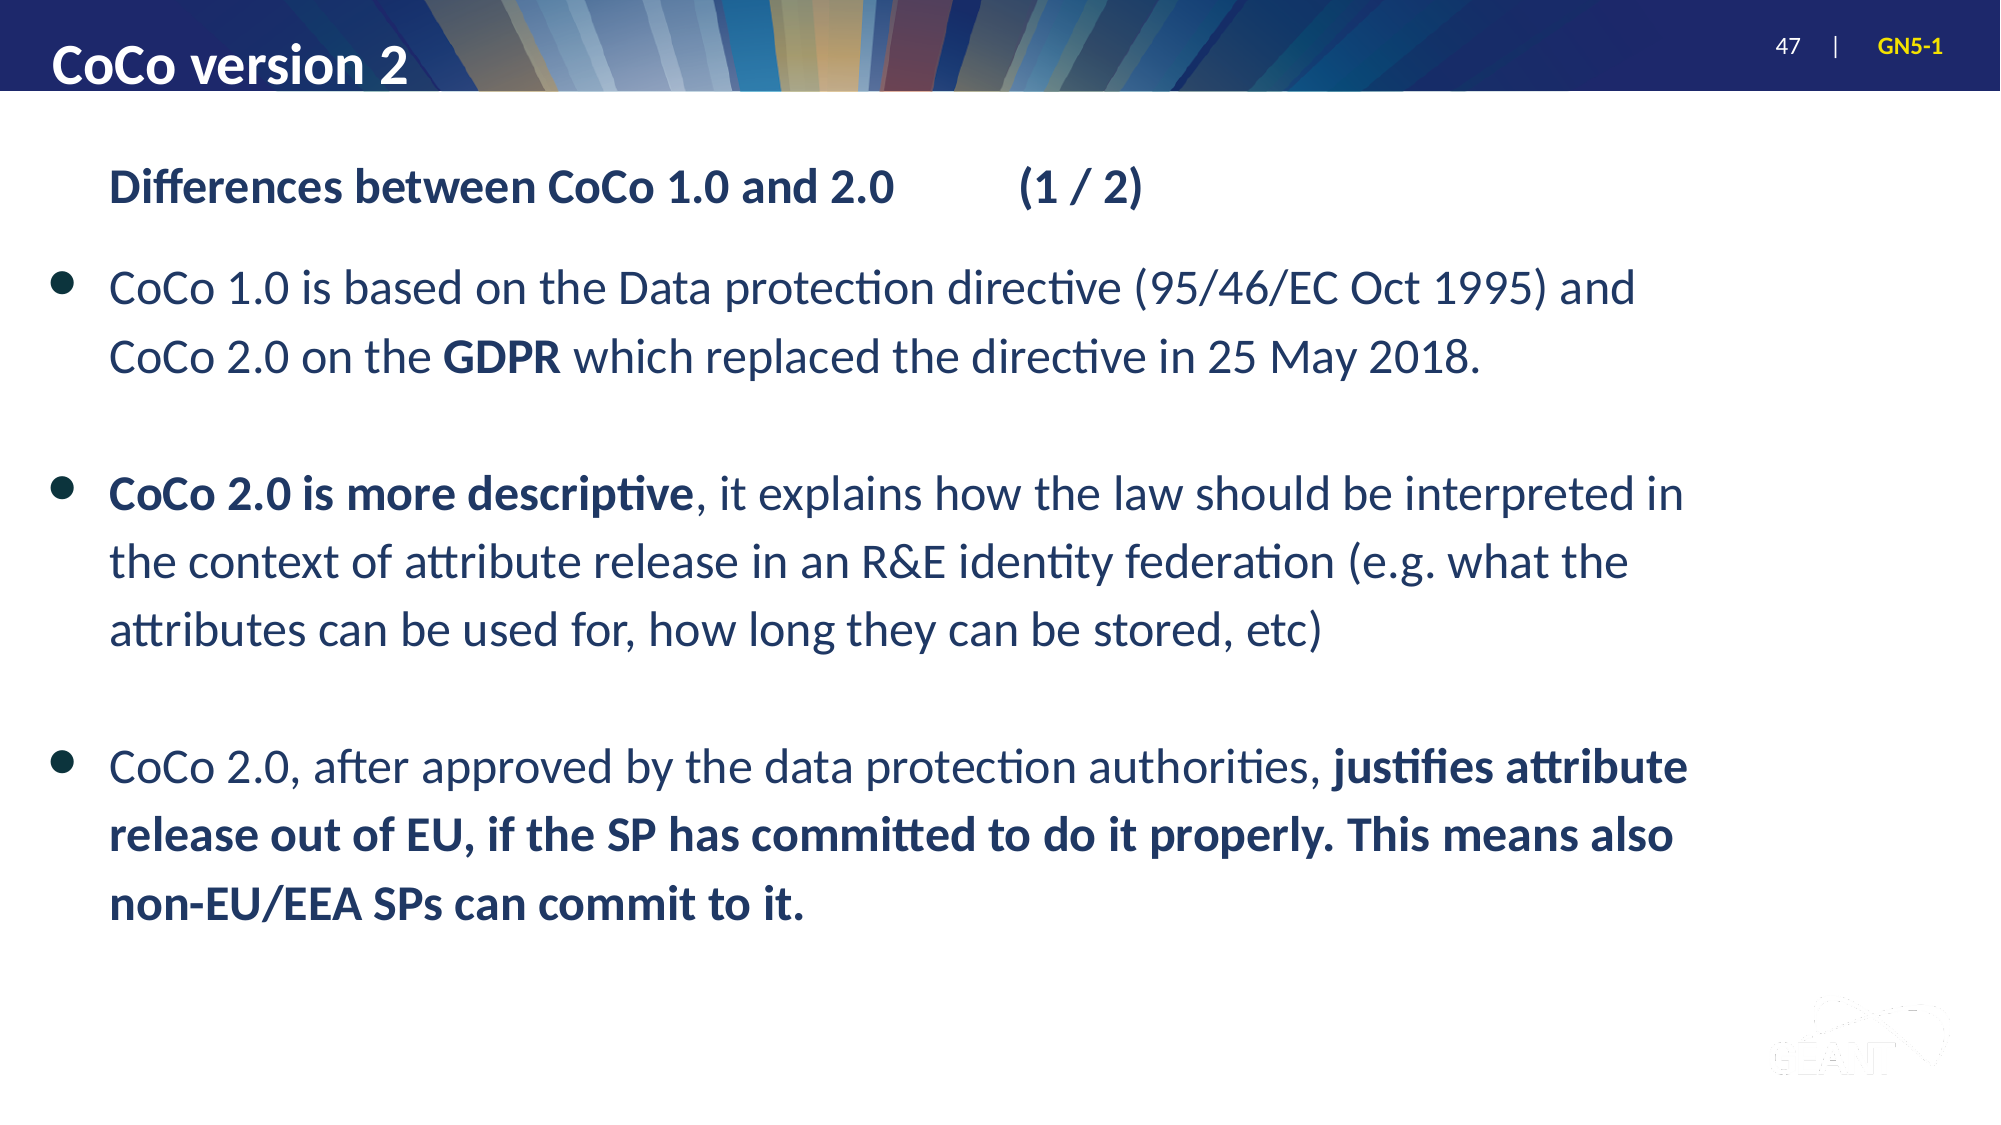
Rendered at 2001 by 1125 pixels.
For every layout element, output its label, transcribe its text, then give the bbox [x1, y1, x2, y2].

title CoCo version 2 [37, 30, 676, 102]
picture [1769, 995, 1950, 1080]
picture [0, 0, 1688, 92]
list Differences between CoCo 1.0 and 2.0 (1 / 2) CoCo 1.0 is based on the Data protection directive (95/46/EC Oct 1995) and CoCo 2.0 on the GDPR which replaced the directive in 25 May 2018. CoCo 2.0 is more descriptive, it explains how the law should be interpreted in the context of attribute release in an R&E identity federation (e.g. what the attributes can be used for, how long they can be stored, etc) CoCo 2.0, after approved by the data protection authorities, justifies attribute release out of EU, if the SP has committed to do it properly. This means also non-EU/EEA SPs can commit to it. [19, 137, 1760, 880]
